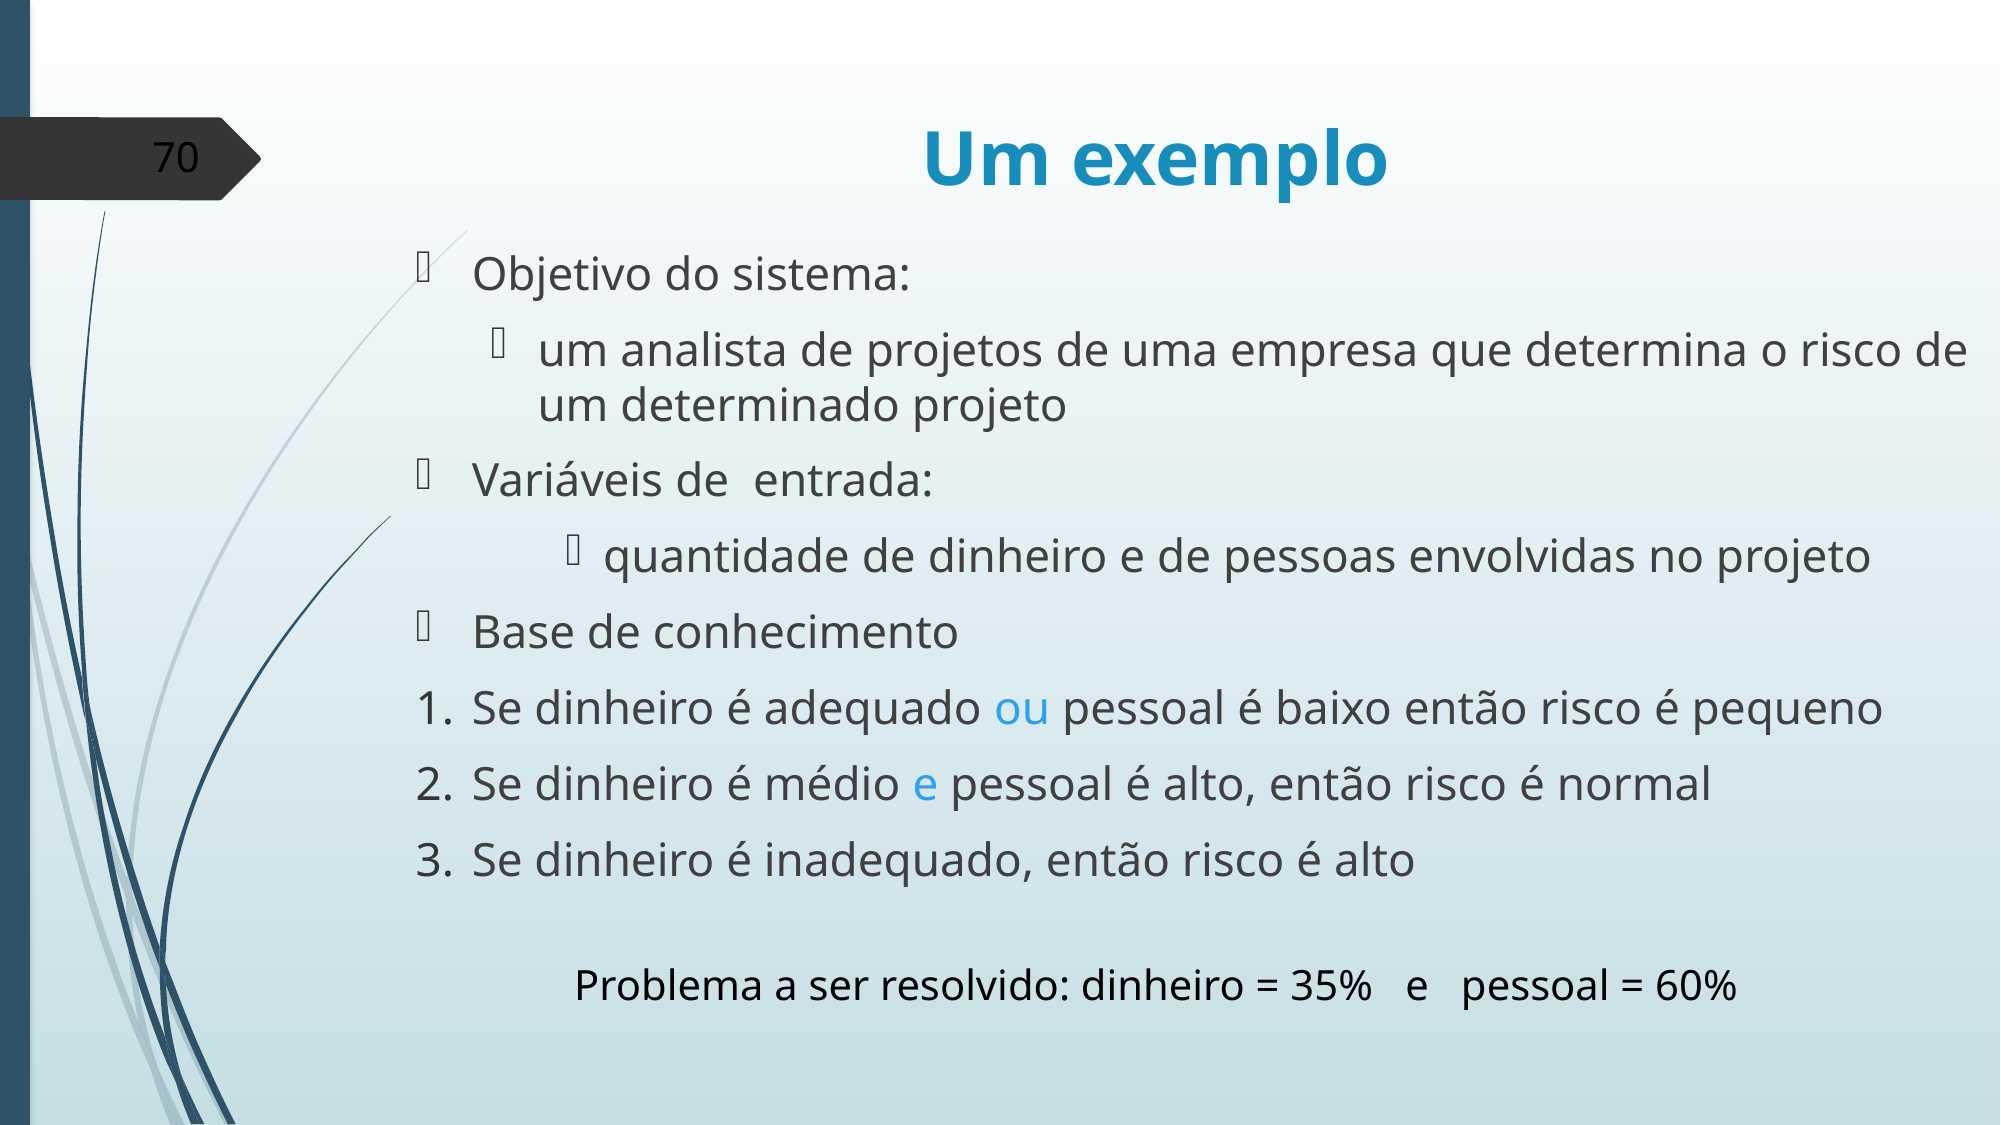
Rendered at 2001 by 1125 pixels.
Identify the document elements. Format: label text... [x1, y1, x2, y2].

text_box Problema a ser resolvido: dinheiro = 35% e pessoal = 60% [541, 951, 1771, 1038]
slide_number 70 [87, 129, 216, 190]
title Um exemplo [425, 102, 1888, 236]
list Objetivo do sistema: um analista de projetos de uma empresa que determina o risco de um determinado projeto Variáveis de entrada: quantidade de dinheiro e de pessoas envolvidas no projeto Base de conhecimento Se dinheiro é adequado ou pessoal é baixo então risco é pequeno Se dinheiro é médio e pessoal é alto, então risco é normal Se dinheiro é inadequado, então risco é alto [400, 236, 2000, 929]
